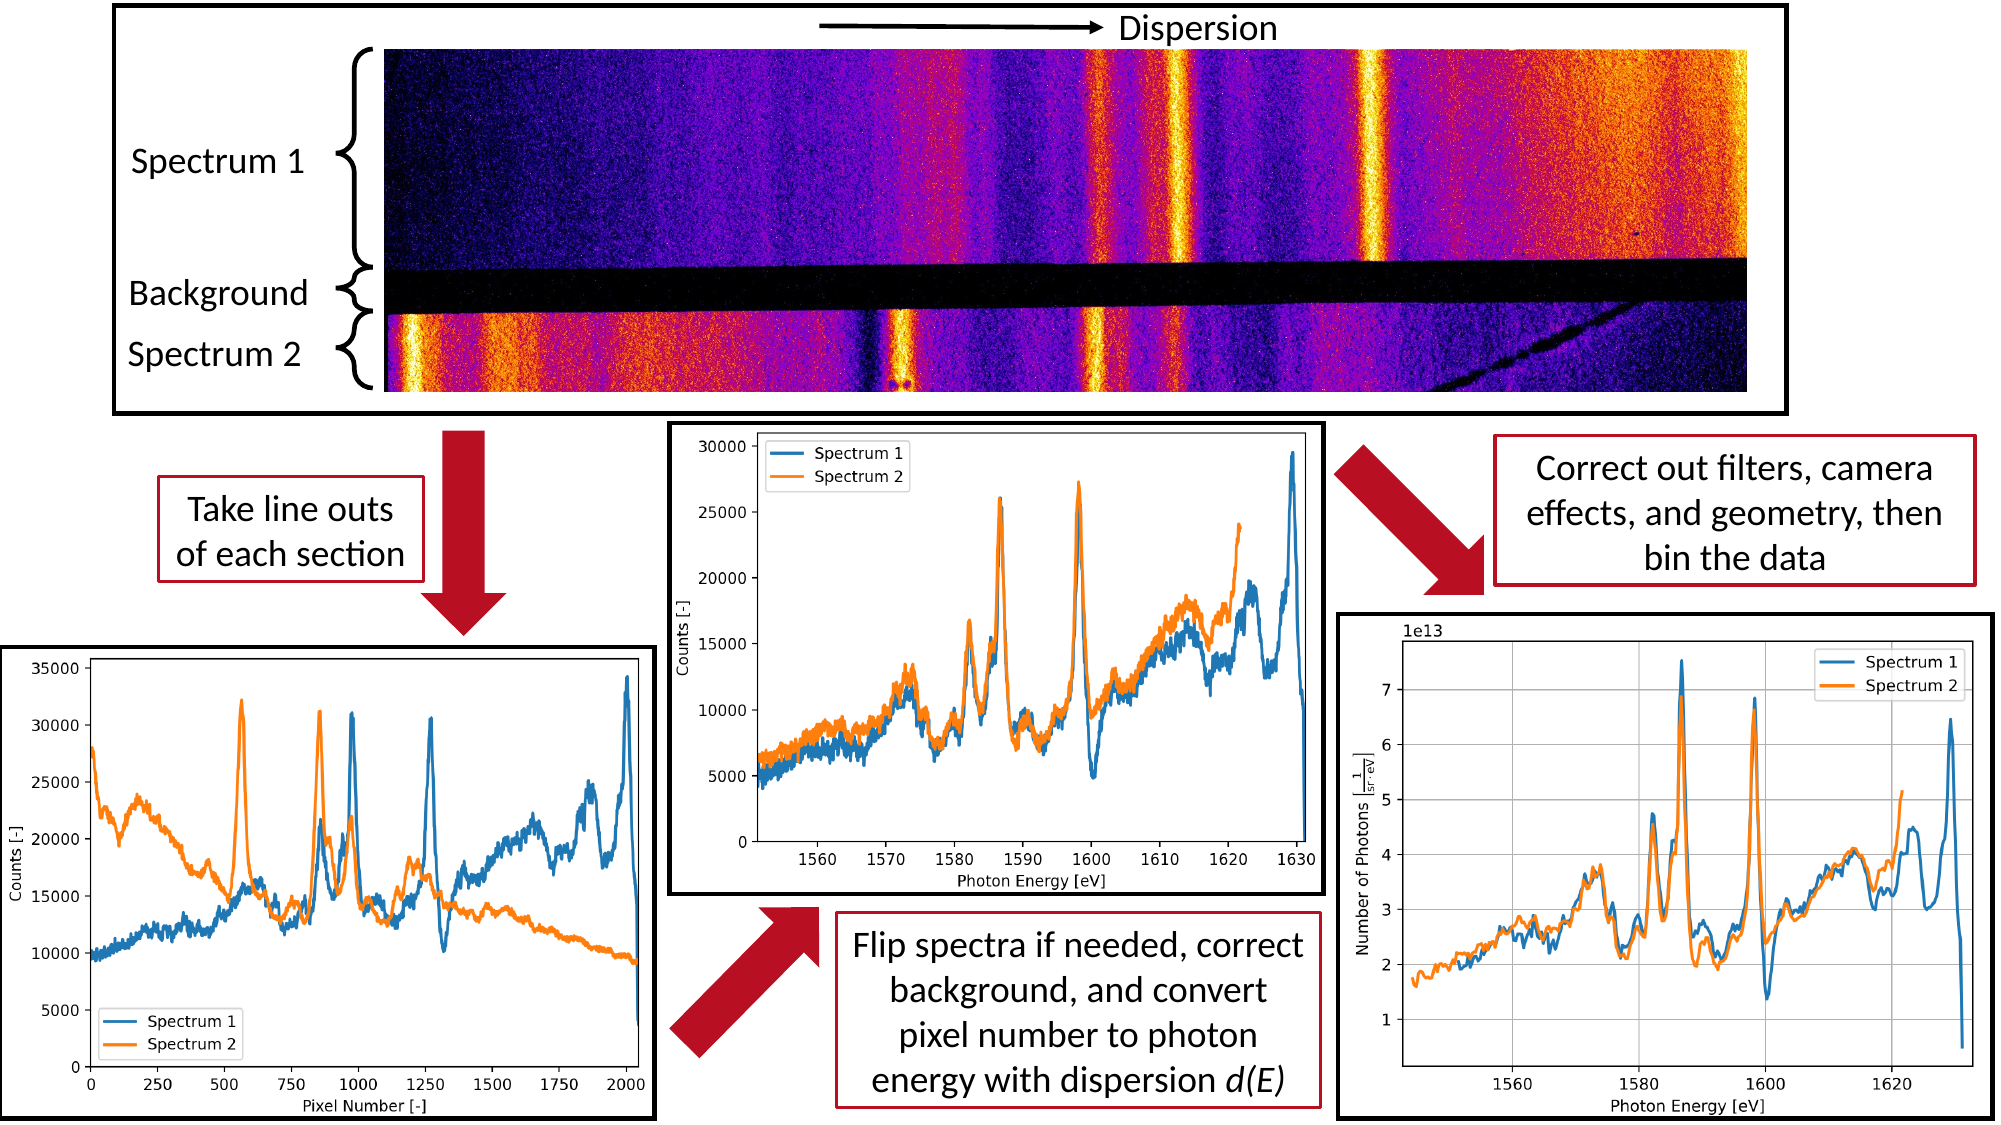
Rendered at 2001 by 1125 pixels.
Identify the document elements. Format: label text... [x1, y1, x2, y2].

picture [1, 595, 655, 1125]
text_box Correct out filters, camera effects, and geometry, then bin the data [1494, 435, 1976, 586]
text_box Flip spectra if needed, correct background, and convert pixel number to photon energy with dispersion d(E) [836, 912, 1321, 1108]
text_box [113, 4, 1788, 414]
text_box [669, 907, 820, 1059]
text_box [1376, 456, 1484, 595]
picture [384, 49, 1976, 1120]
text_box [420, 430, 507, 595]
text_box Dispersion [1103, 0, 1338, 4]
text_box Take line outs of each section [158, 476, 424, 582]
text_box [1976, 613, 1993, 1119]
